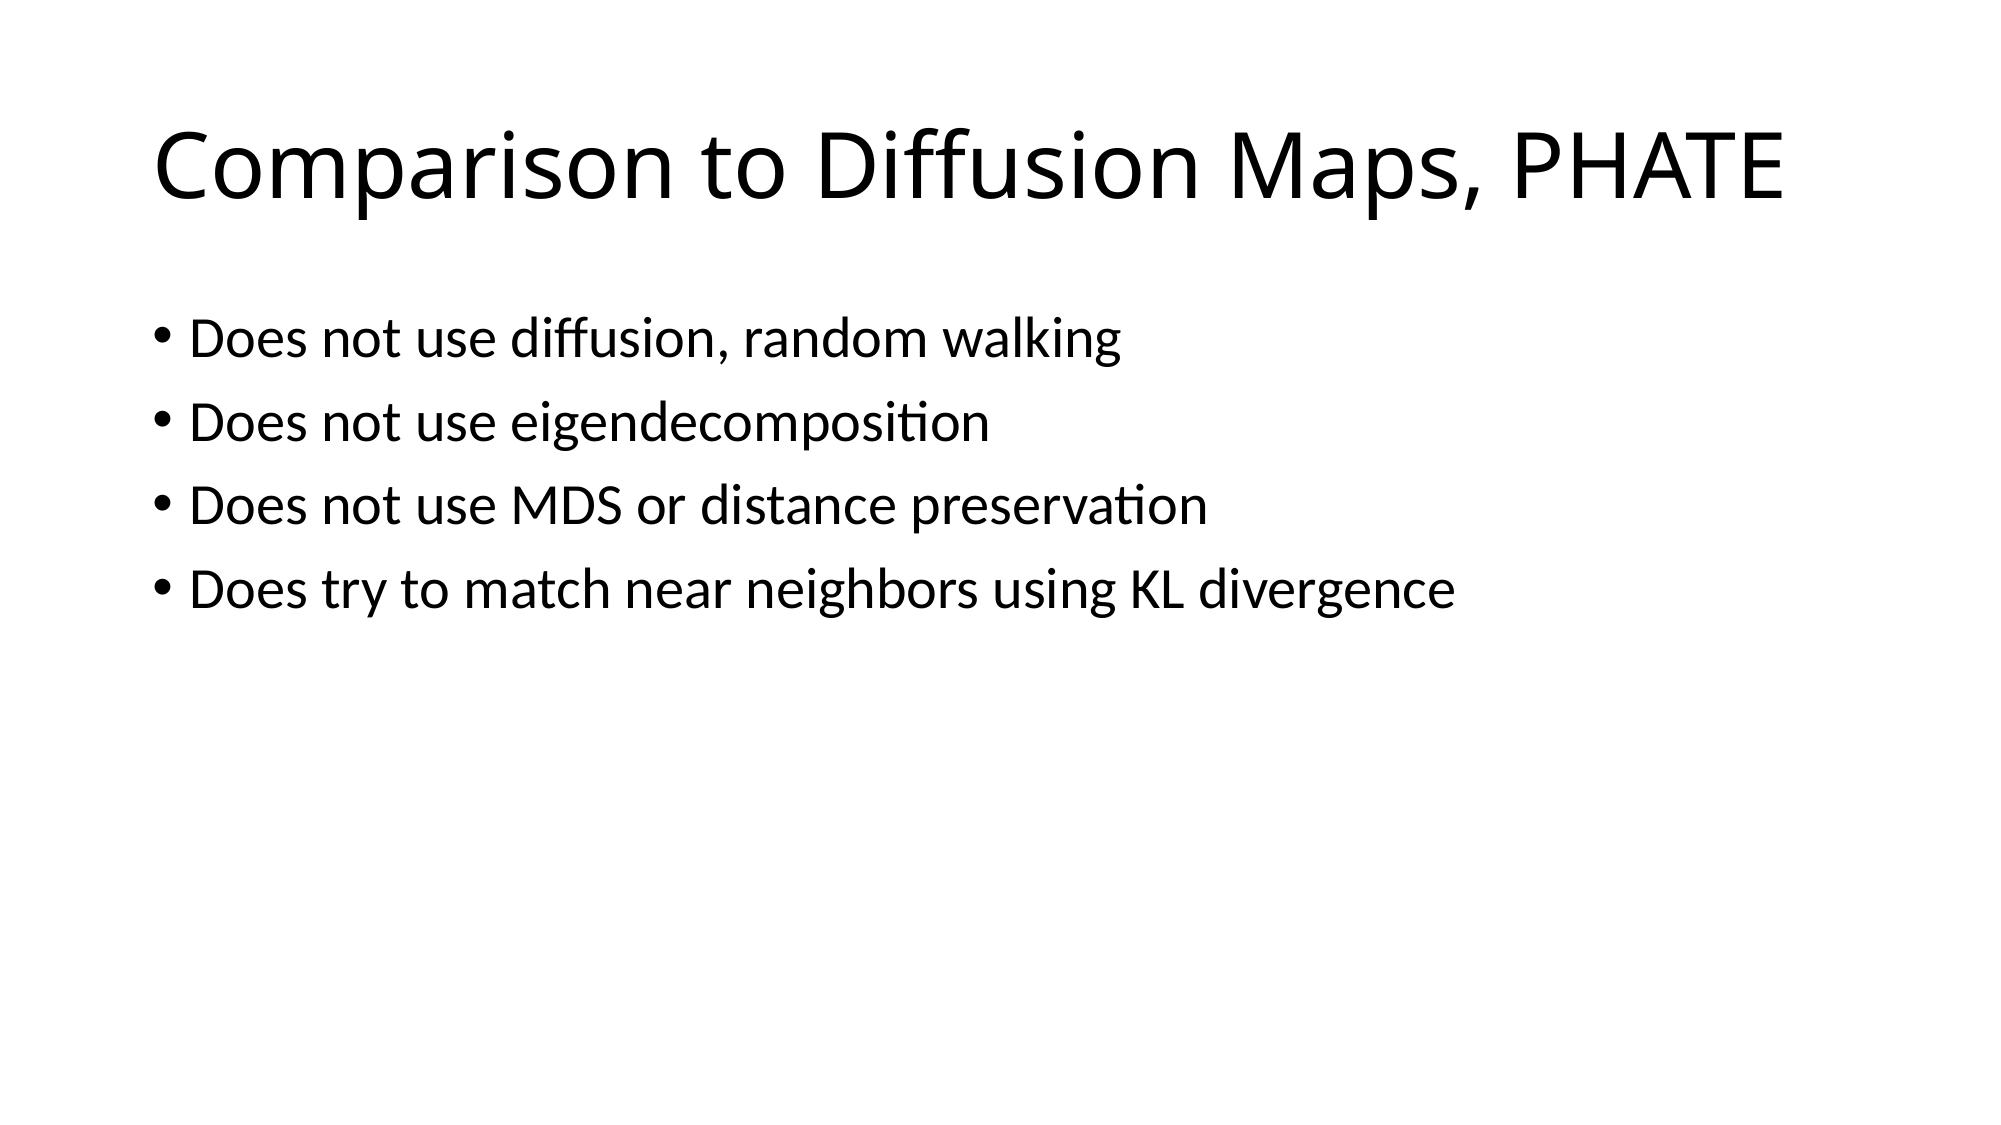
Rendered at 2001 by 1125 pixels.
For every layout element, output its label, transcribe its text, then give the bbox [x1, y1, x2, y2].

title Comparison to Diffusion Maps, PHATE [137, 59, 1863, 278]
list Does not use diffusion, random walking Does not use eigendecomposition Does not use MDS or distance preservation Does try to match near neighbors using KL divergence [137, 299, 1863, 1014]
